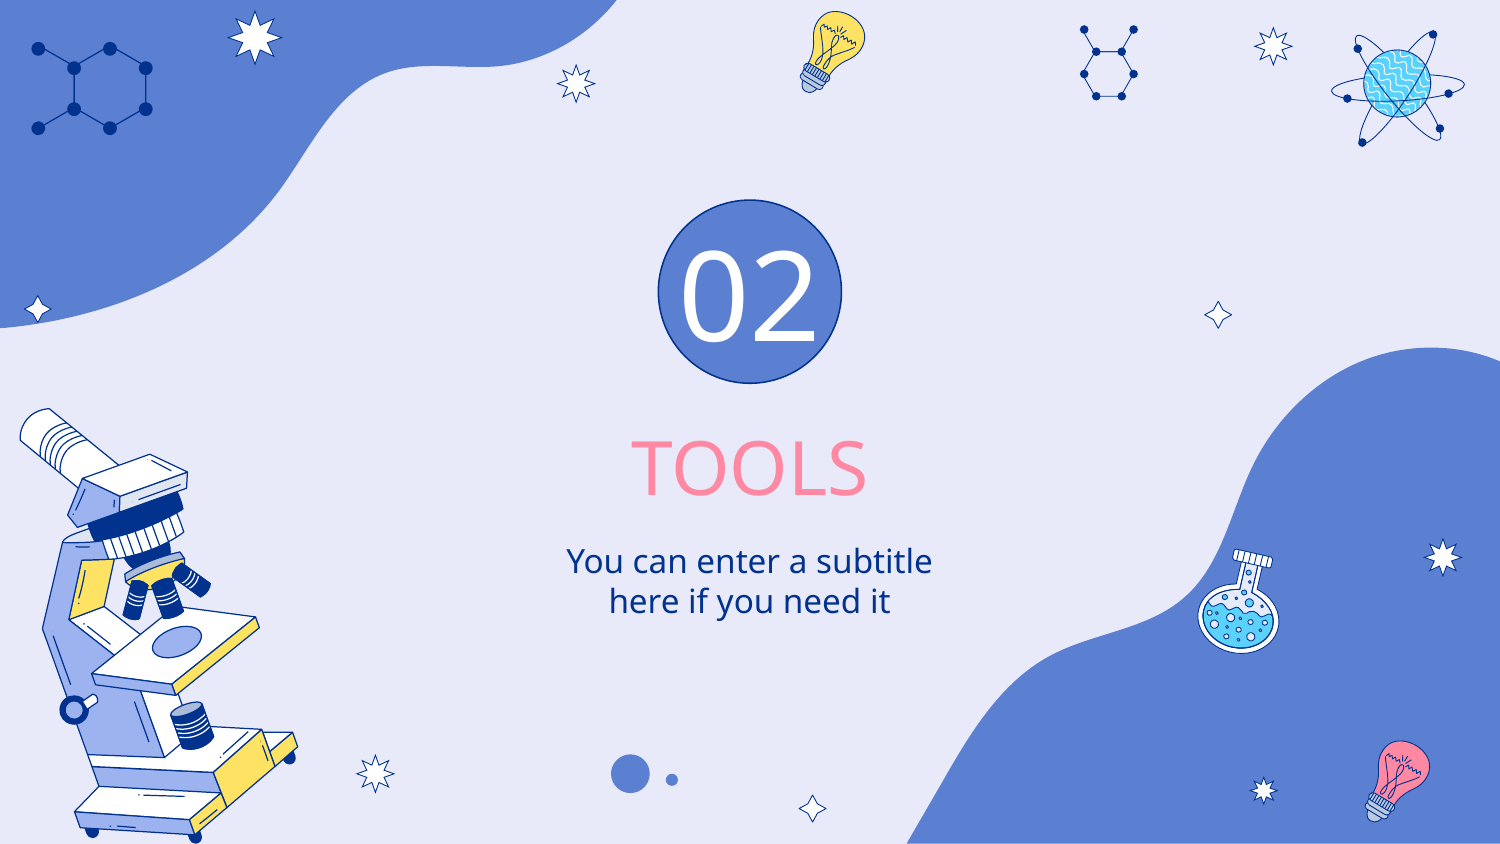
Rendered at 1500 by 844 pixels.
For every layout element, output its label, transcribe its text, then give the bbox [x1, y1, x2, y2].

text_box [658, 247, 670, 337]
title 02 [670, 222, 830, 361]
text_box [1254, 27, 1292, 65]
title TOOLS [425, 407, 1075, 525]
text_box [1188, 559, 1298, 651]
text_box [690, 200, 810, 222]
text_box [18, 408, 298, 844]
subtitle You can enter a subtitle here if you need it [529, 521, 970, 639]
text_box [690, 361, 810, 384]
text_box [1204, 301, 1232, 329]
text_box [830, 247, 842, 337]
